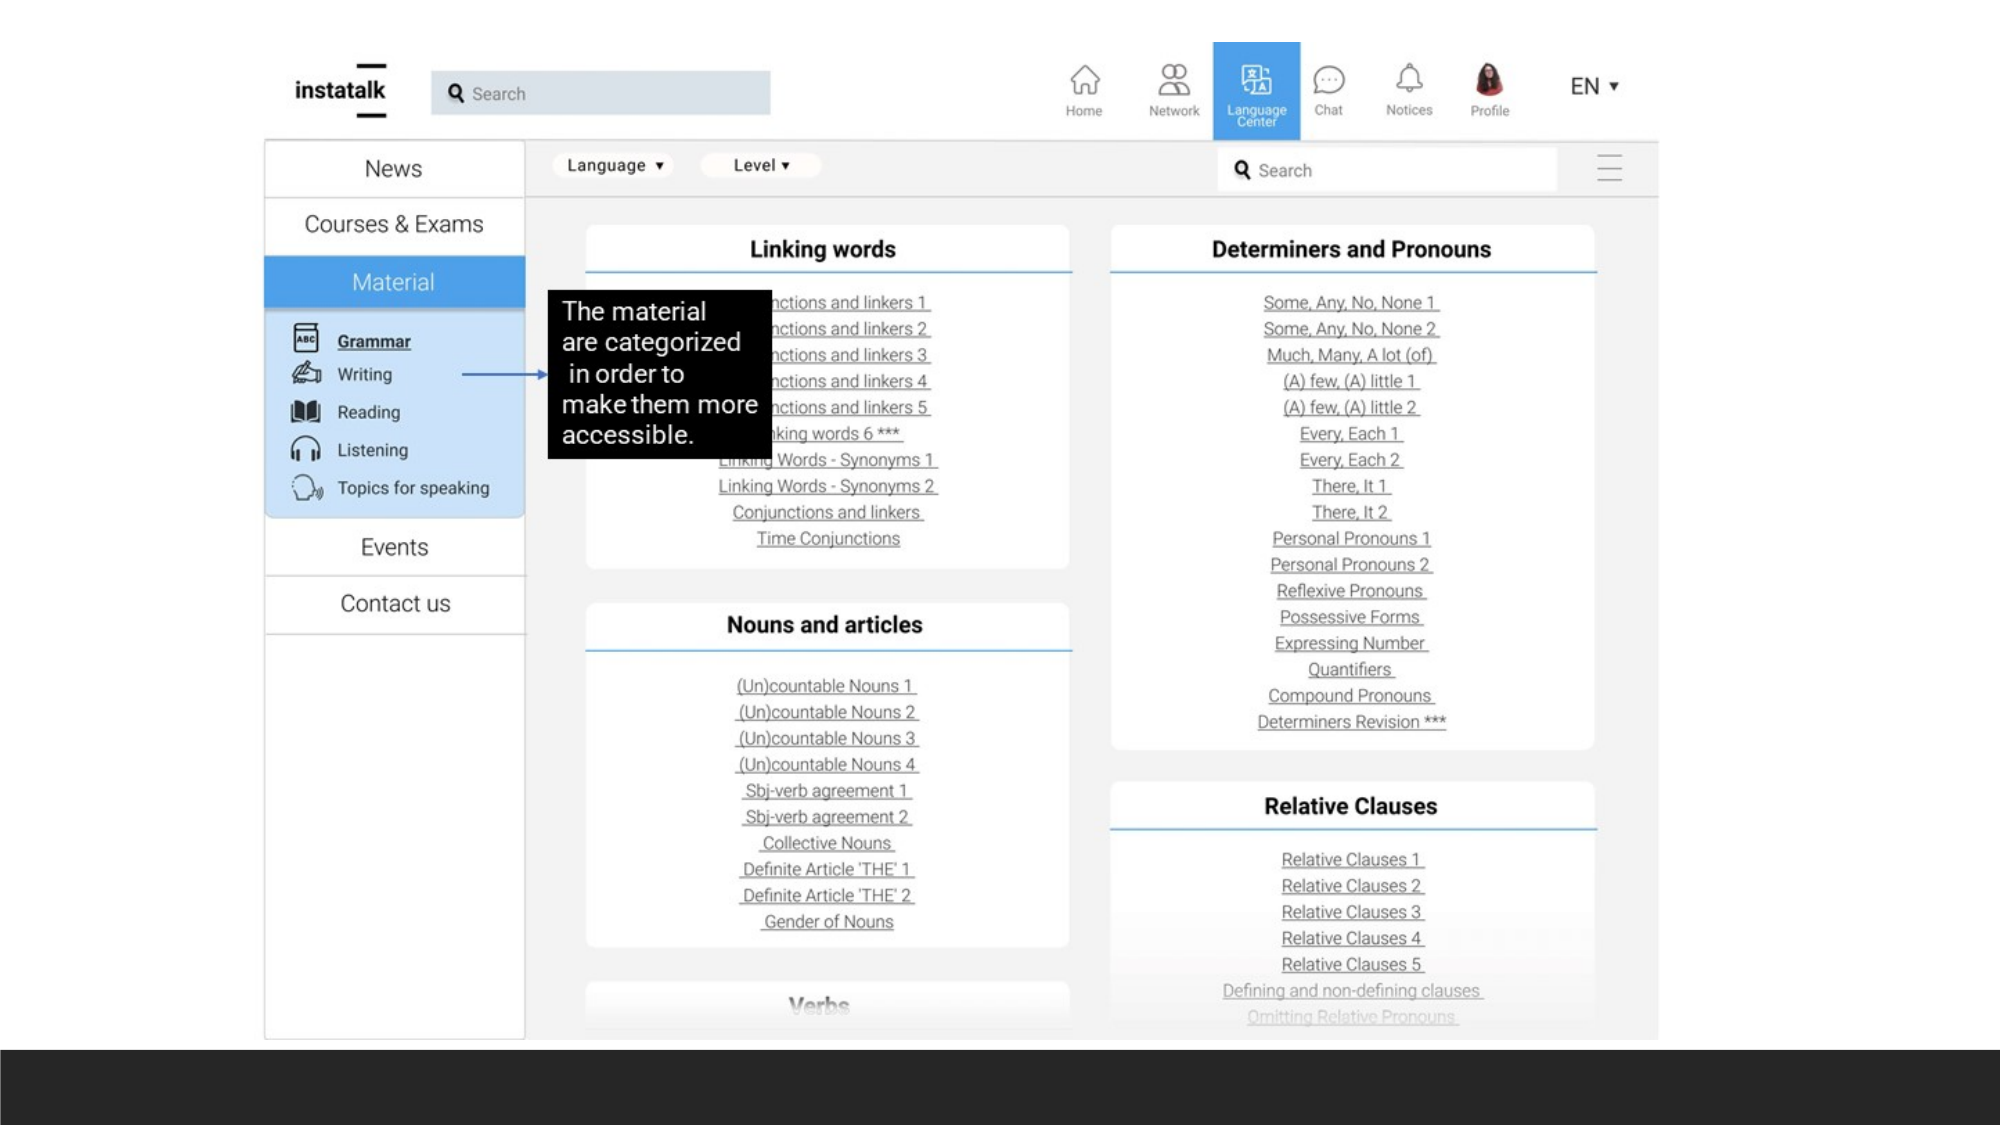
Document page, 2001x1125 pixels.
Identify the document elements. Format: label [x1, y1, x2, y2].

picture [75, 42, 1848, 1040]
